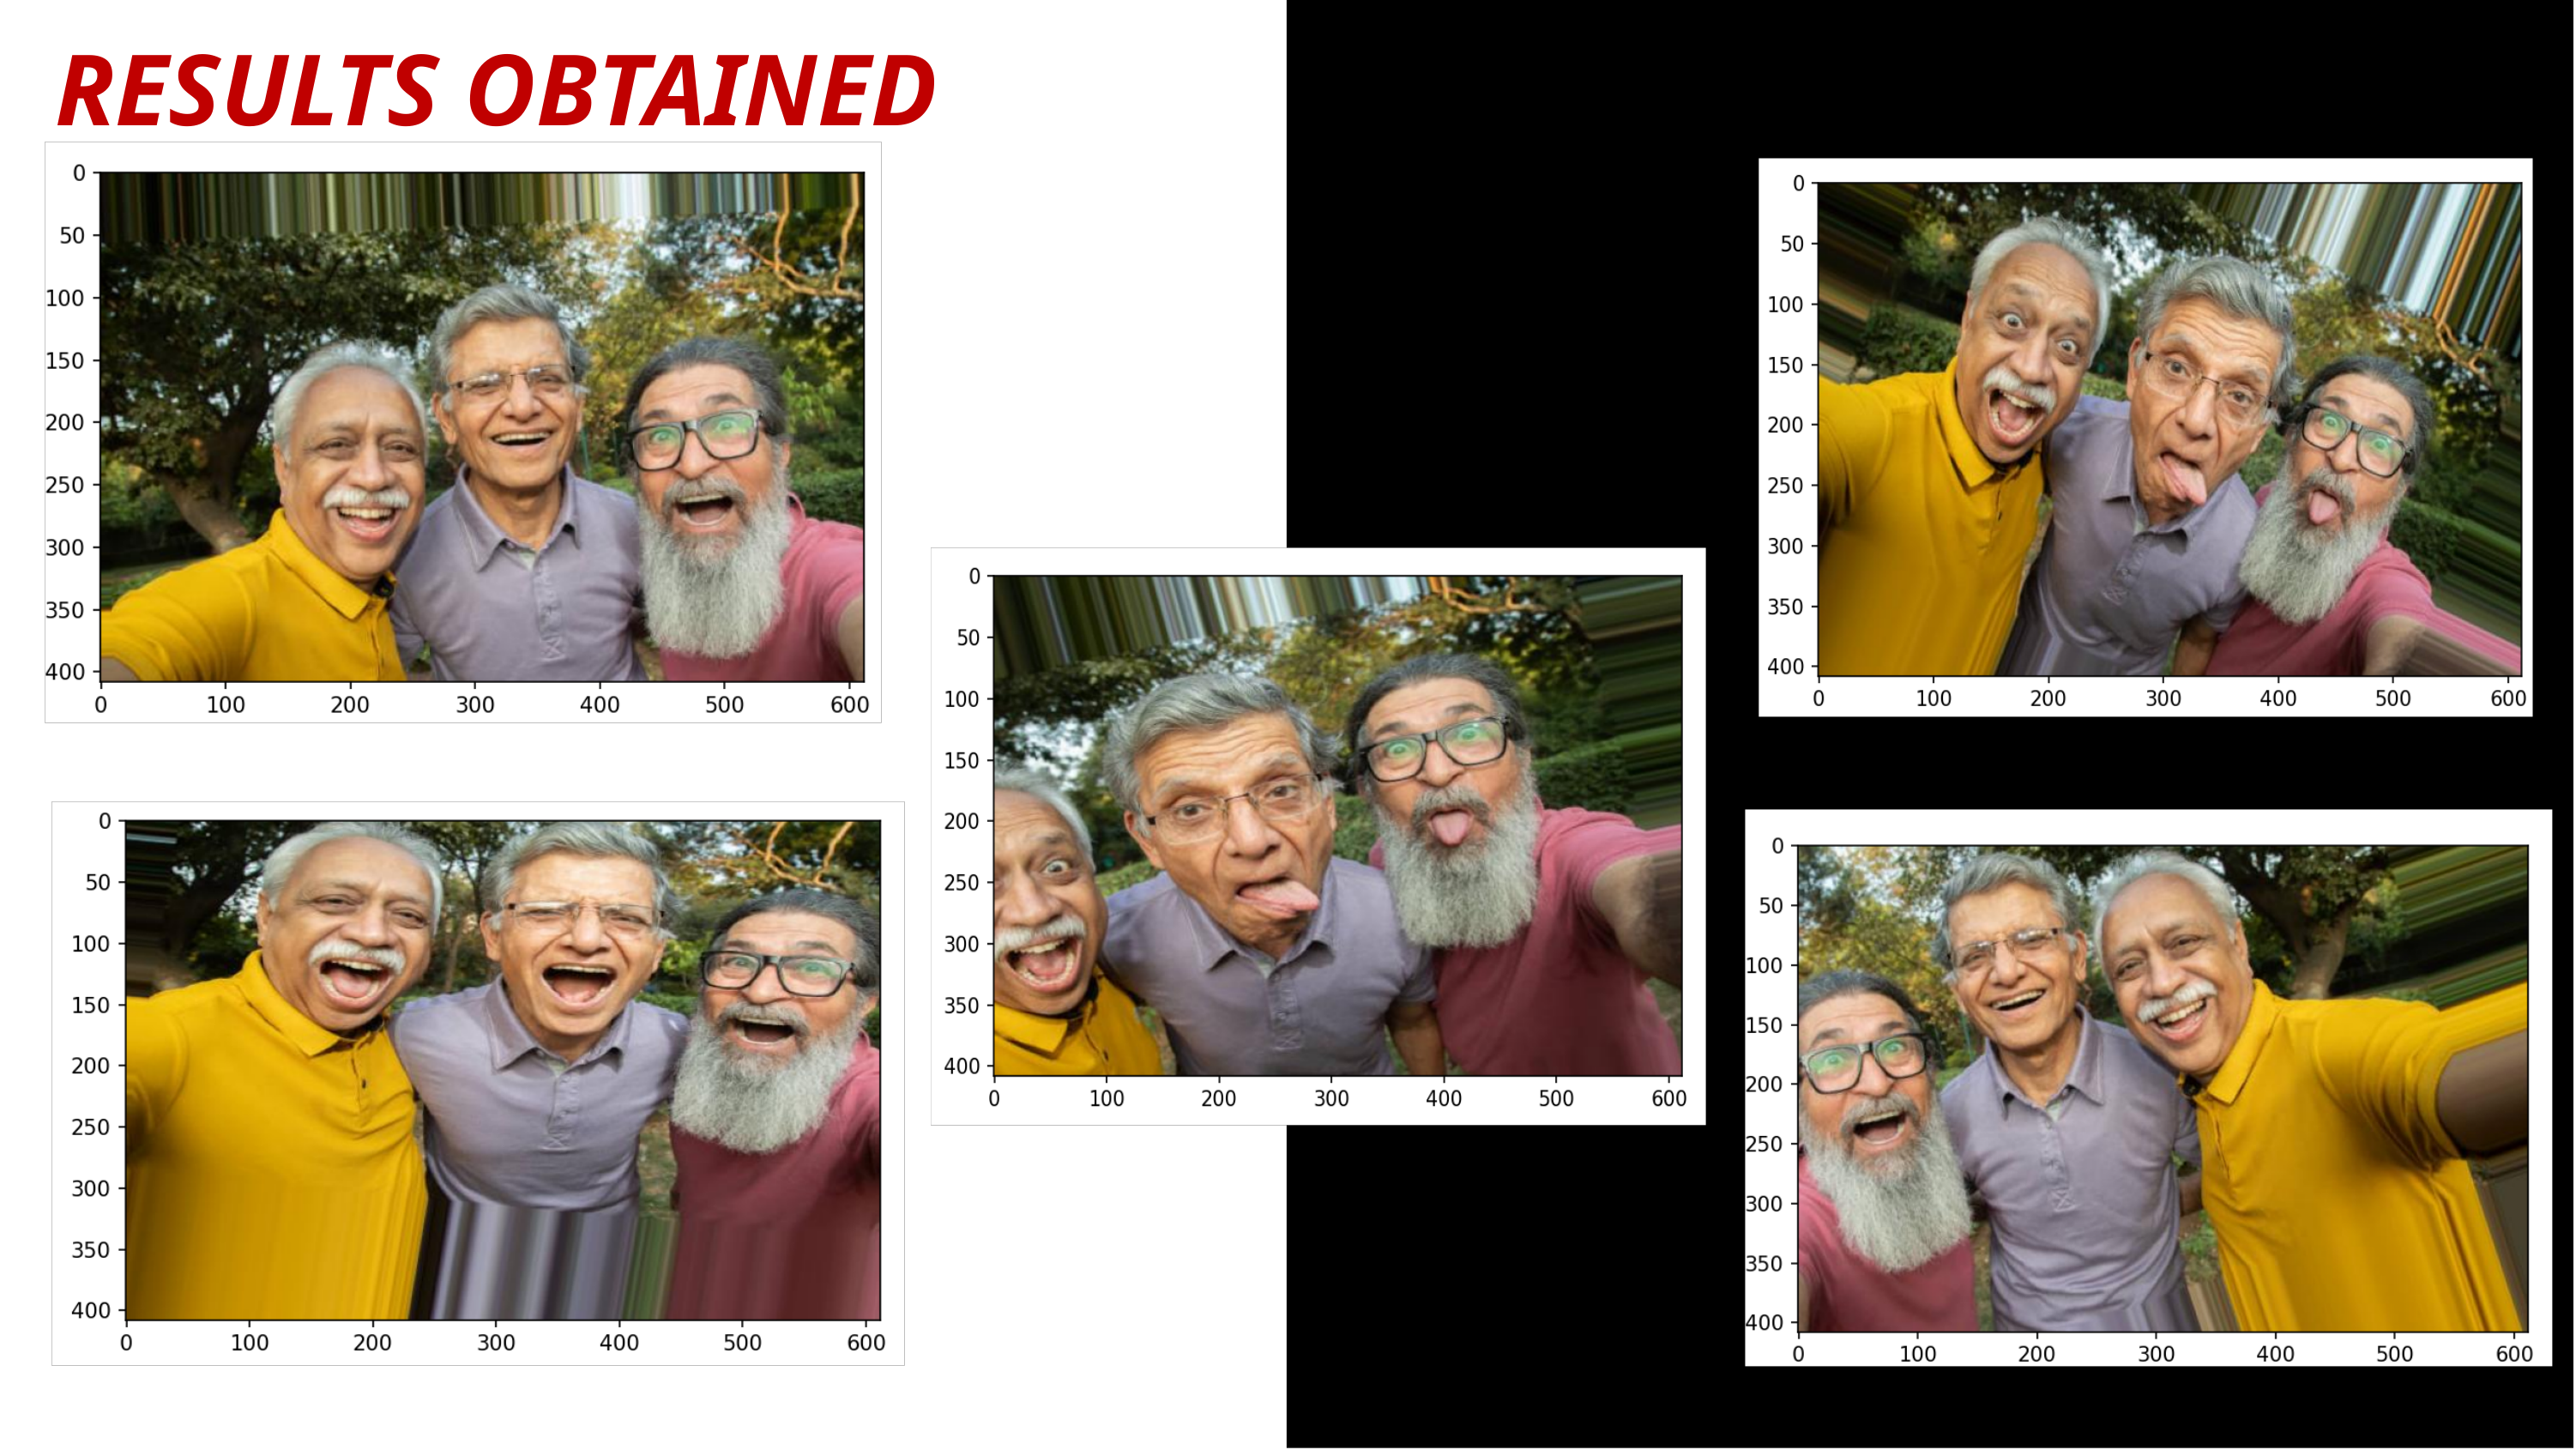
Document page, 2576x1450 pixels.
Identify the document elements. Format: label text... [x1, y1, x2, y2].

text_box Results Obtained [43, 21, 1332, 152]
picture [49, 800, 907, 1368]
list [929, 545, 1708, 1128]
picture [1757, 155, 2535, 720]
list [43, 140, 884, 725]
picture [1743, 807, 2555, 1368]
